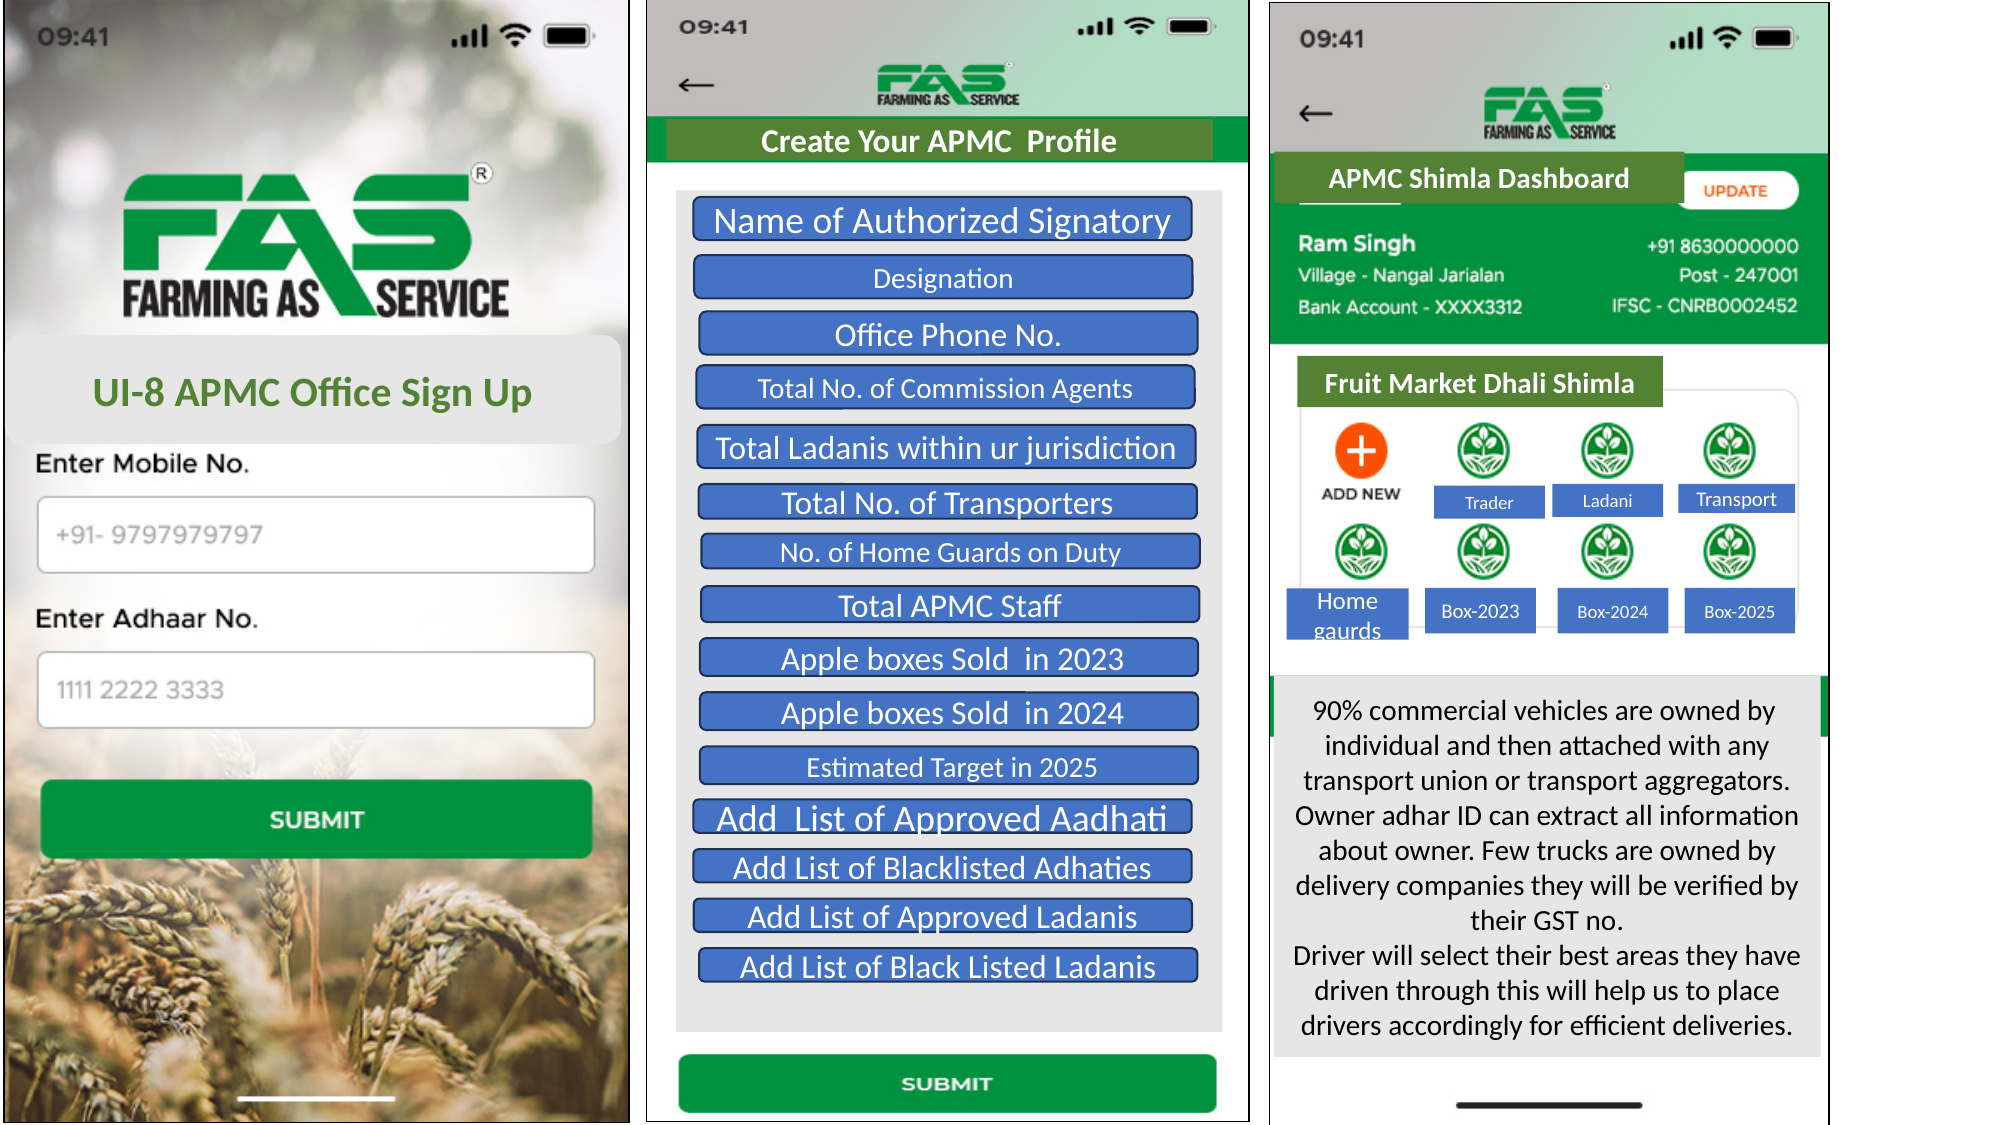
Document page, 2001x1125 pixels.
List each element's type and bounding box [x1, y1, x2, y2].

picture [4, 0, 629, 1122]
picture [647, 0, 1249, 1121]
picture [1270, 3, 1829, 1125]
